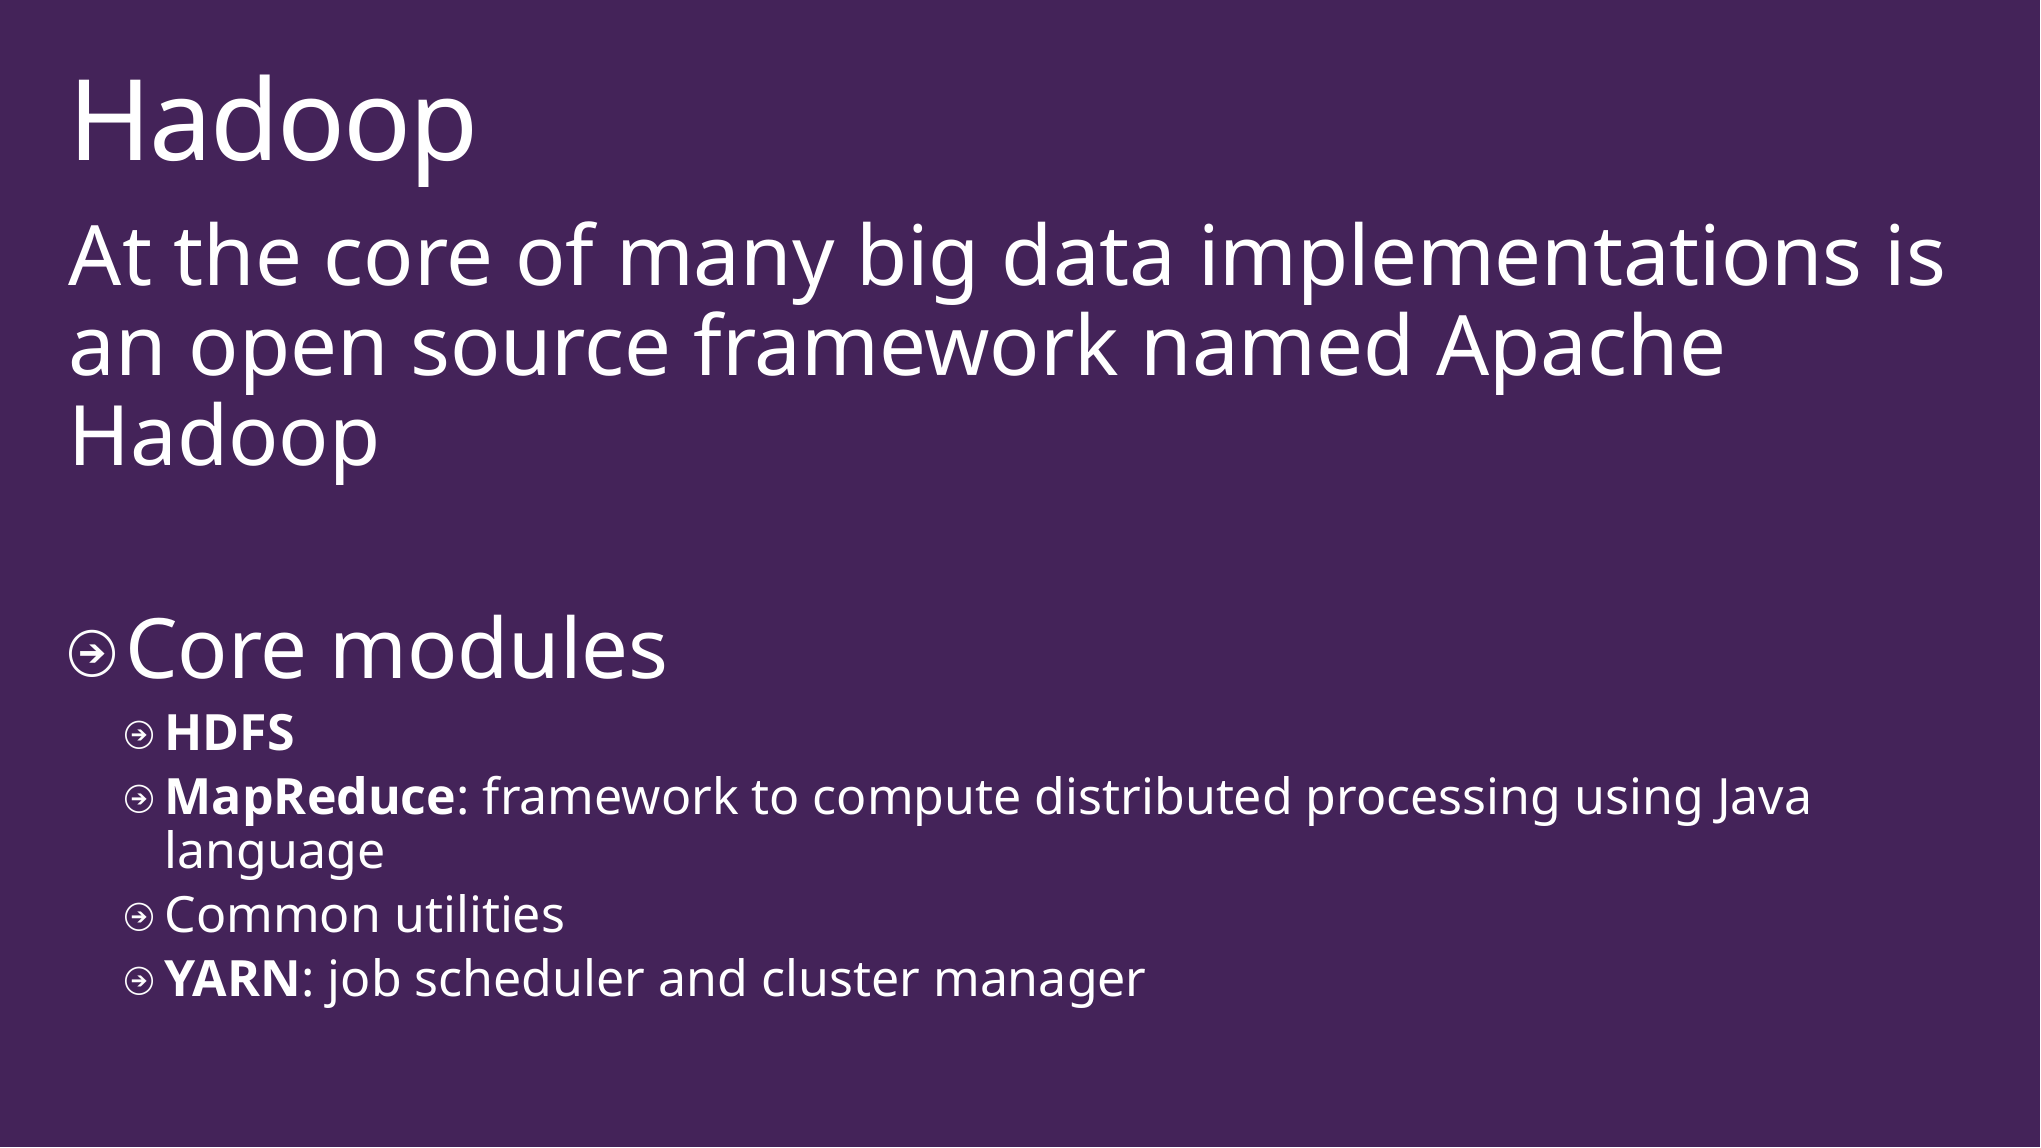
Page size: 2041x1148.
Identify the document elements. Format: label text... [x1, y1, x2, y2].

picture [69, 617, 128, 677]
list At the core of many big data implementations is an open source framework named Apache Hadoop Core modules HDFS MapReduce: framework to compute distributed processing using Java language Common utilities YARN: job scheduler and cluster manager [45, 199, 1996, 1011]
picture [125, 713, 161, 749]
title Hadoop [45, 48, 1996, 199]
picture [125, 895, 161, 931]
picture [125, 777, 161, 813]
picture [125, 959, 161, 995]
